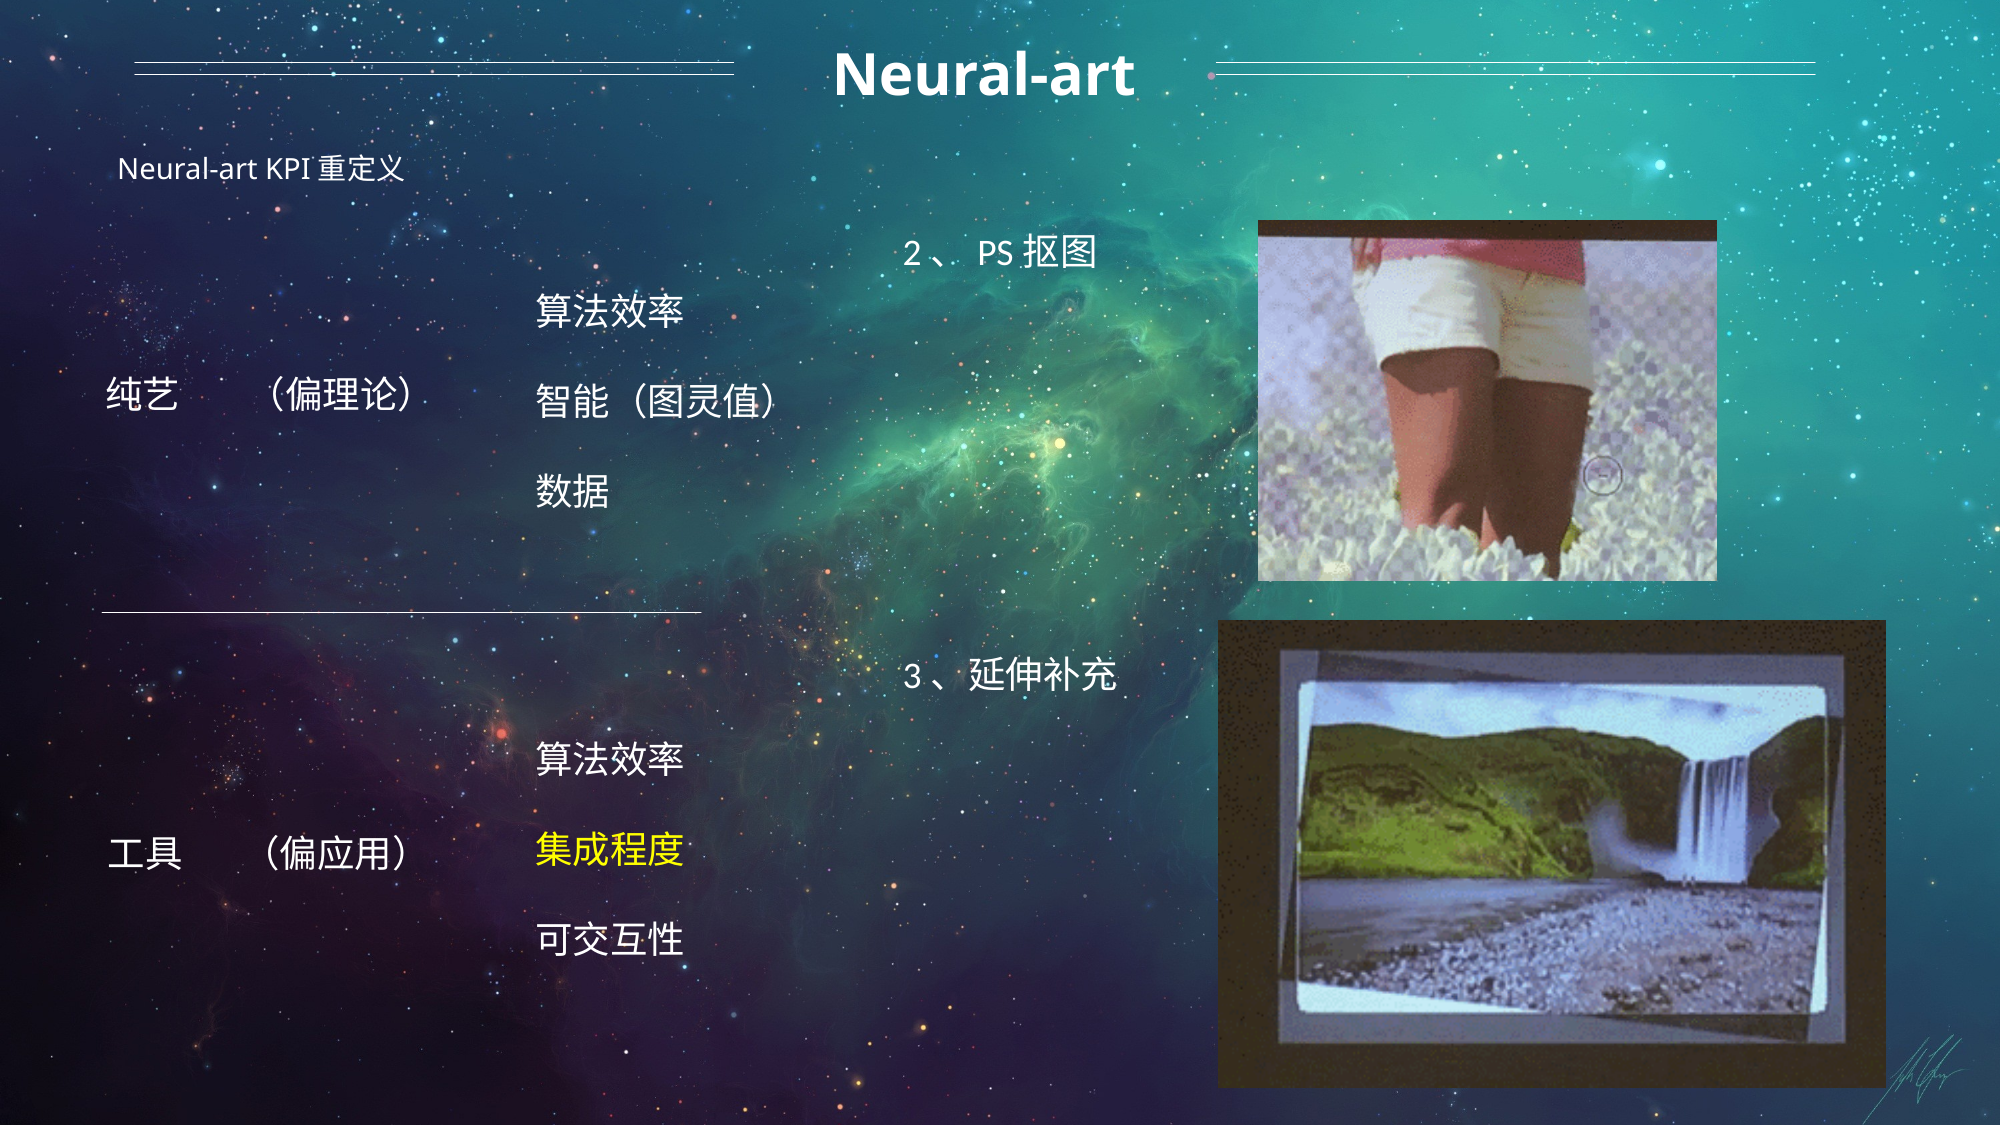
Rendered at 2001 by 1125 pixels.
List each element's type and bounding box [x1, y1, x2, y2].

picture [0, 0, 2000, 1125]
text_box [134, 29, 1816, 116]
